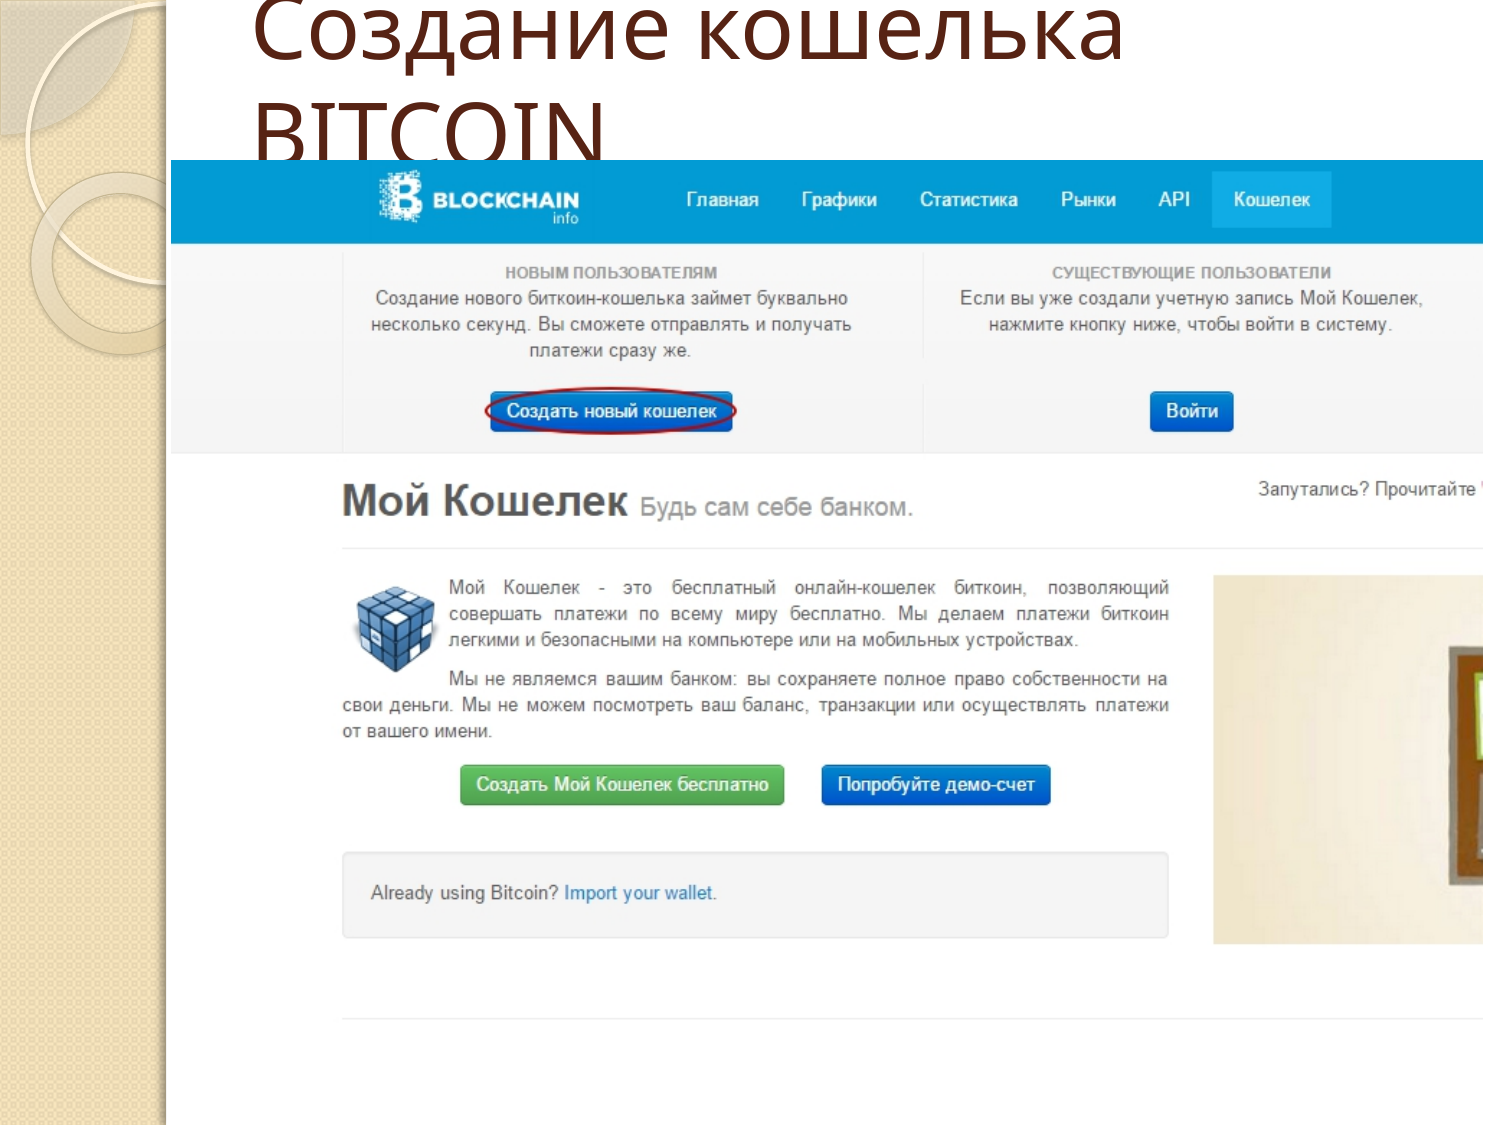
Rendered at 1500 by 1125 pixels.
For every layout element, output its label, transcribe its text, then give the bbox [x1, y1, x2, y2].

picture [687, 191, 697, 206]
picture [920, 191, 1018, 206]
picture [433, 192, 579, 209]
title Создание кошелька BITCOIN [235, 0, 1466, 157]
picture [697, 195, 759, 206]
picture [802, 191, 813, 206]
picture [1062, 191, 1116, 206]
picture [1233, 190, 1311, 207]
picture [170, 243, 1483, 1024]
picture [553, 212, 579, 224]
picture [379, 170, 423, 223]
picture [812, 192, 877, 211]
picture [1159, 191, 1190, 206]
